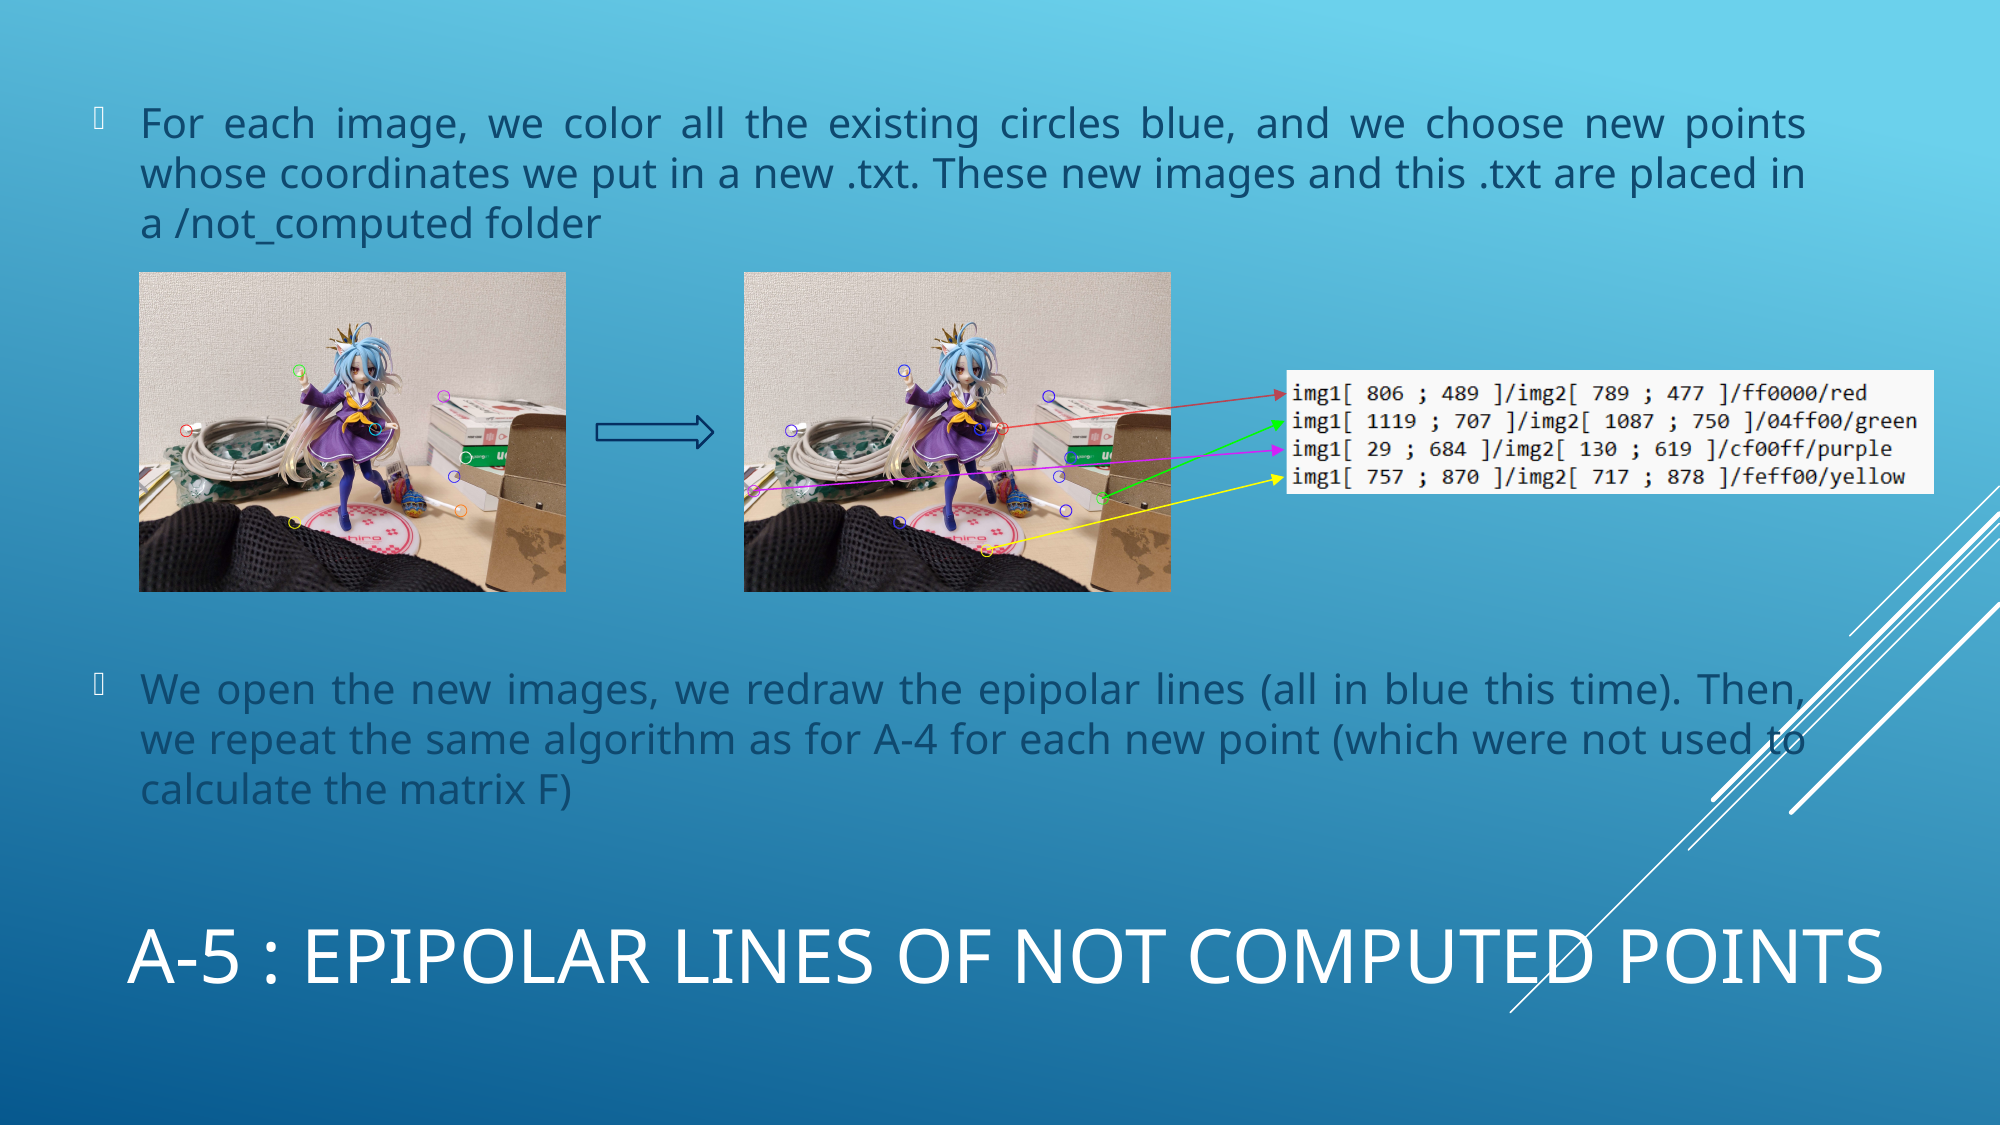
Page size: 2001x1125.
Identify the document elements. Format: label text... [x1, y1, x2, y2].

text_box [753, 449, 1285, 491]
title A-5 : Epipolar Lines of not Computed Points [112, 829, 1910, 1077]
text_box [986, 476, 1285, 550]
list For each image, we color all the existing circles blue, and we choose new points whose coordinates we put in a new .txt. These new images and this .txt are placed in a /not_computed folder [78, 83, 1823, 260]
picture [1286, 370, 1935, 494]
text_box [595, 414, 715, 450]
picture [744, 272, 1171, 593]
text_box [1002, 393, 1287, 429]
picture [139, 272, 566, 593]
text_box We open the new images, we redraw the epipolar lines (all in blue this time). Then, we repeat the same algorithm as for A-4 for each new point (which were not used to calculate the matrix F) [78, 649, 1823, 826]
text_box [1102, 420, 1286, 499]
